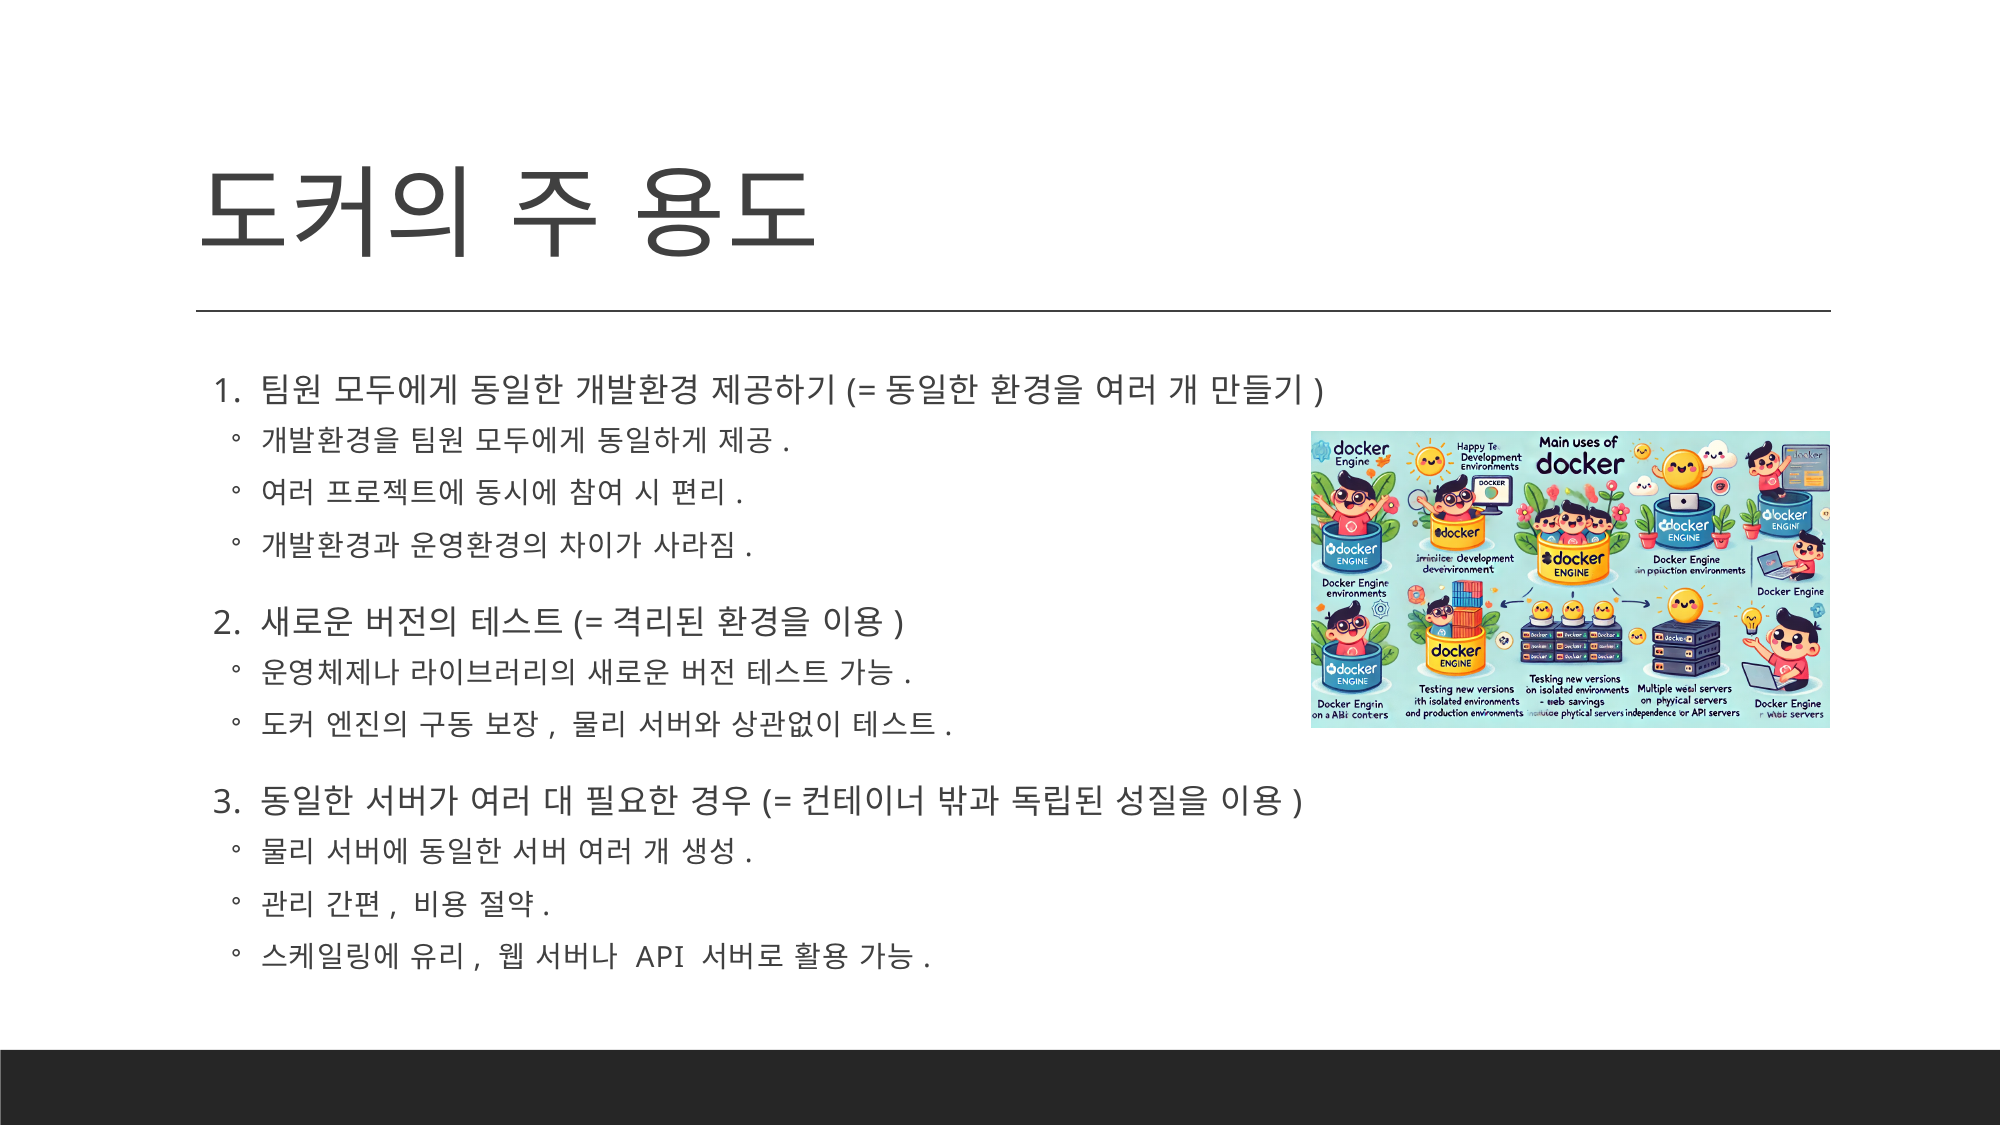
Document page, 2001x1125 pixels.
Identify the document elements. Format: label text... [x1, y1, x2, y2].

title 도커의 주 용도 [180, 47, 1830, 285]
picture [1311, 431, 1831, 729]
list 1. 팀원 모두에게 동일한 개발환경 제공하기(=동일한 환경을 여러 개 만들기) 개발환경을 팀원 모두에게 동일하게 제공. 여러 프로젝트에 동시에 참여 시 편리. 개발환경과 운영환경의 차이가 사라짐. 2. 새로운 버전의 테스트(=격리된 환경을 이용) 운영체제나 라이브러리의 새로운 버전 테스트 가능. 도커 엔진의 구동 보장, 물리 서버와 상관없이 테스트. 3. 동일한 서버가 여러 대 필요한 경우(=컨테이너 밖과 독립된 성질을 이용) 물리 서버에 동일한 서버 여러 개 생성. 관리 간편, 비용 절약. 스케일링에 유리, 웹 서버나 API 서버로 활용 가능. [180, 345, 1830, 963]
